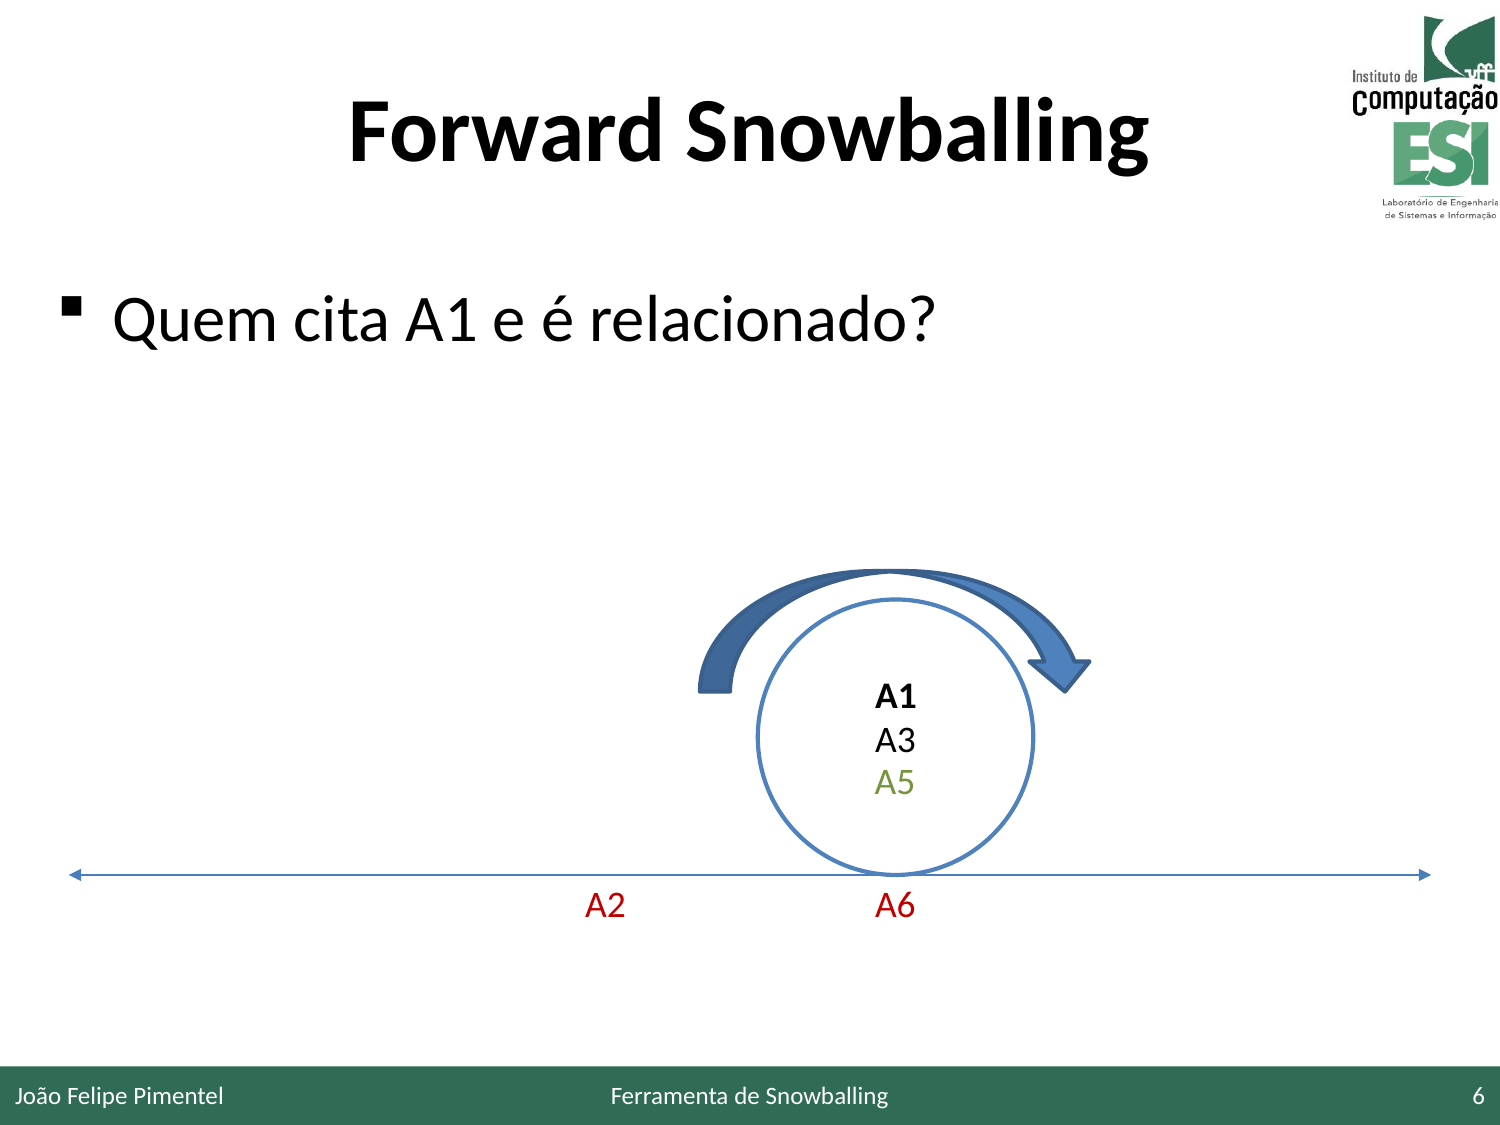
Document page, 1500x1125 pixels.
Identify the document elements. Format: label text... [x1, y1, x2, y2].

text_box A6 [860, 884, 931, 933]
footer Ferramenta de Snowballing [512, 1065, 988, 1125]
picture [1383, 120, 1498, 220]
text_box A1 [860, 663, 932, 723]
title Forward Snowballing [150, 30, 1350, 219]
text_box A3 [755, 597, 1036, 873]
text_box A5 [859, 749, 931, 810]
text_box [697, 568, 1092, 694]
slide_number 6 [1149, 1065, 1500, 1125]
list Quem cita A1 e é relacionado? [41, 267, 1459, 1024]
text_box A2 [570, 884, 641, 933]
slide_number João Felipe Pimentel [0, 1065, 350, 1125]
